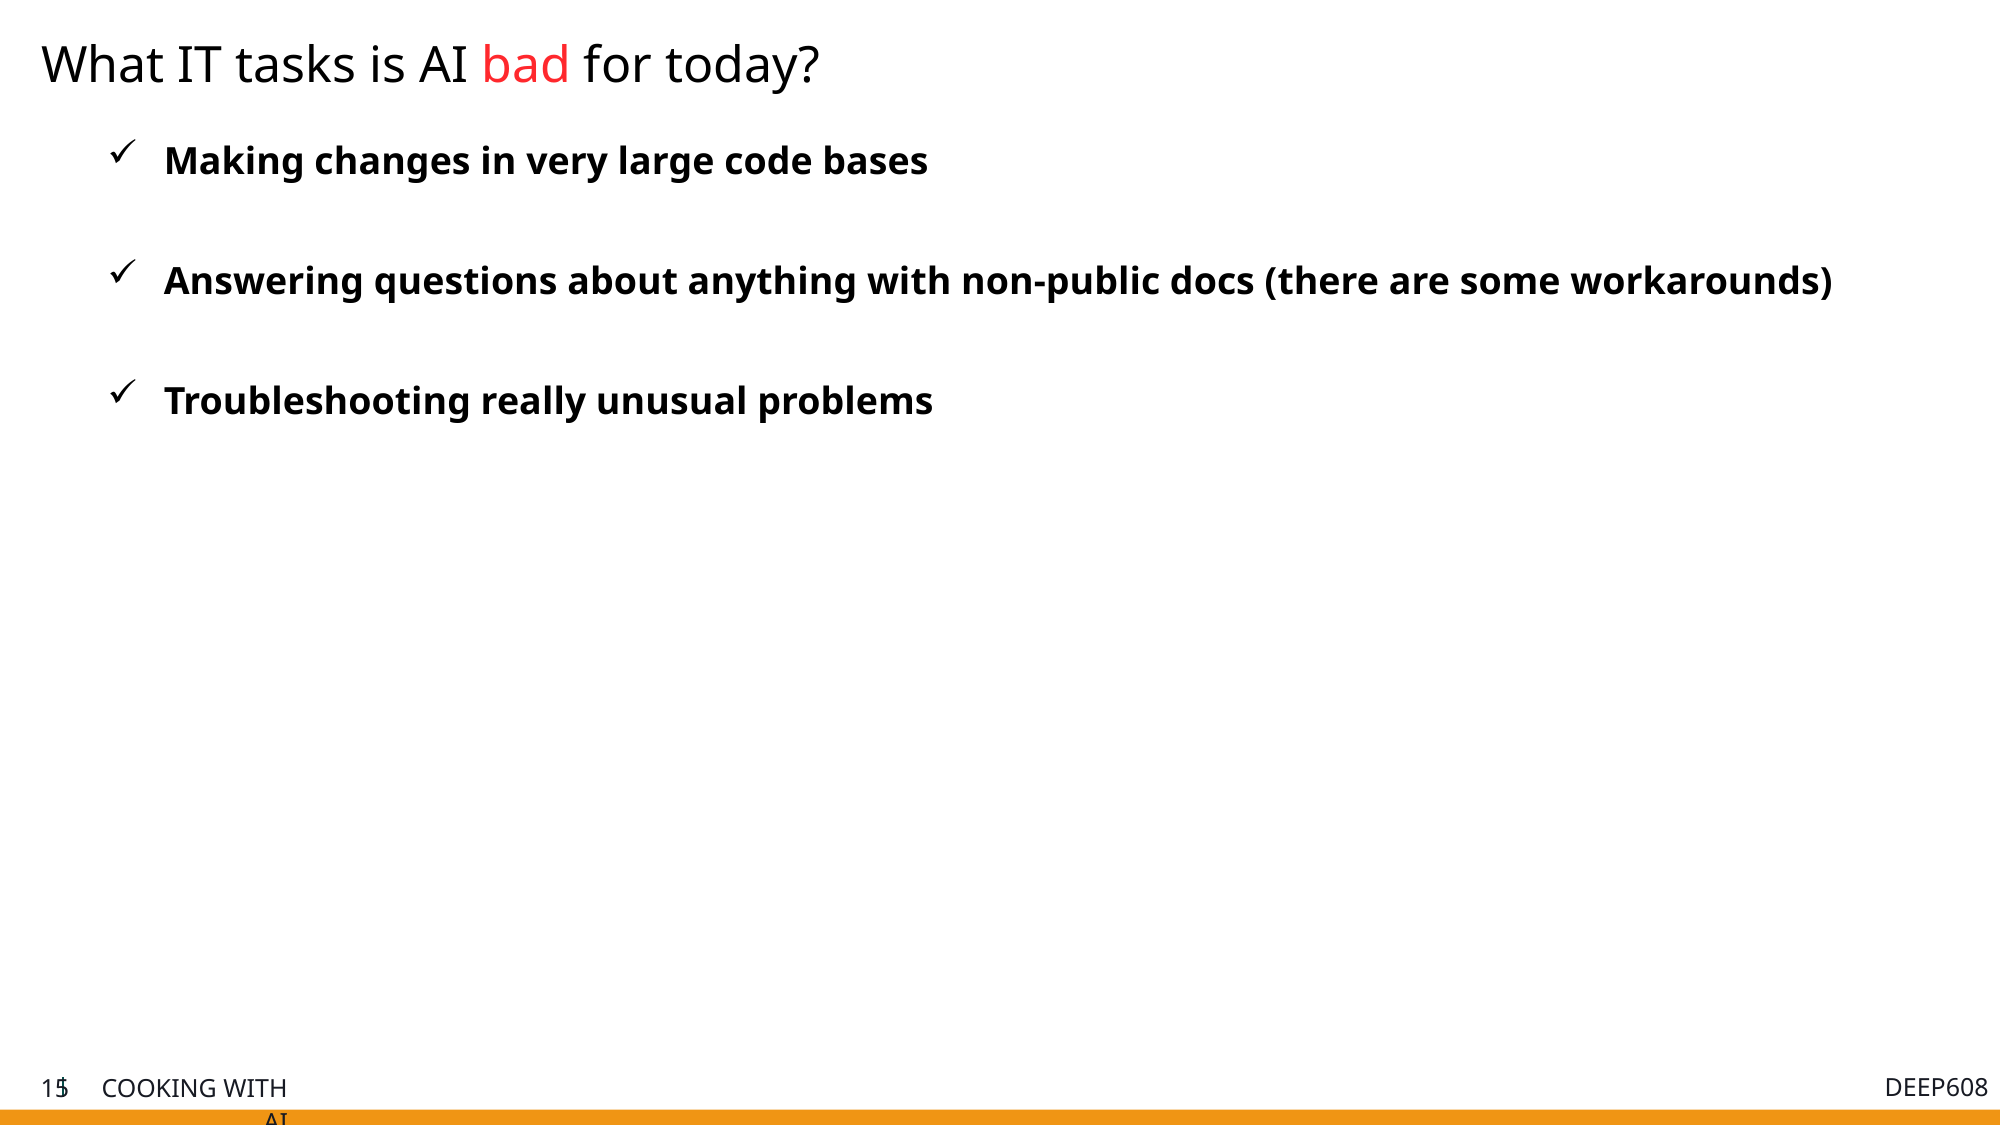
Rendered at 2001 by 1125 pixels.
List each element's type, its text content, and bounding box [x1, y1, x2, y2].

text_box Making changes in very large code bases Answering questions about anything with non-public docs (there are some workarounds) Troubleshooting really unusual problems [92, 129, 1956, 430]
text_box What IT tasks is AI bad for today? [26, 25, 1434, 116]
